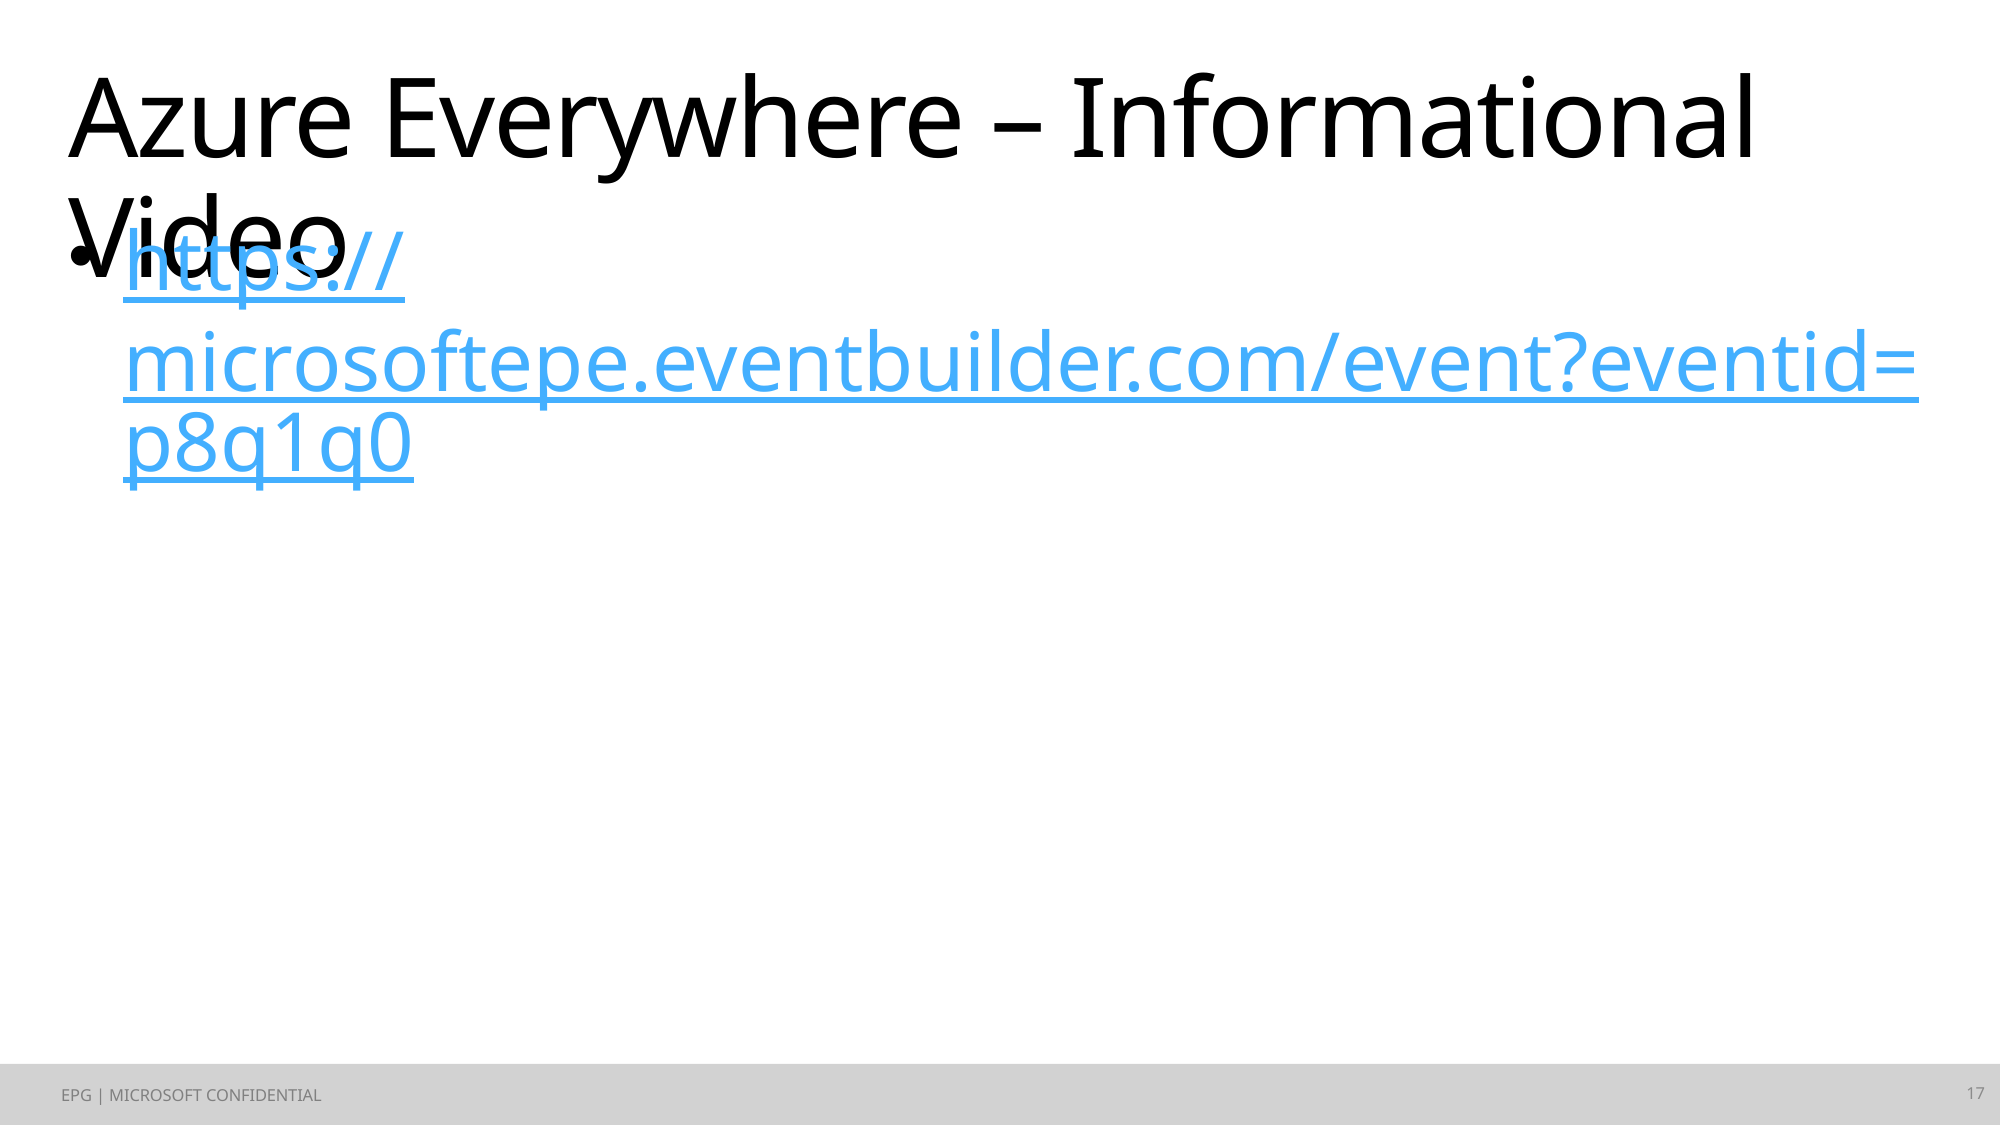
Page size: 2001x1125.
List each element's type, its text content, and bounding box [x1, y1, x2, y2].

slide_number 17 [1901, 1063, 2000, 1124]
title Azure Everywhere – Informational Video [44, 47, 1957, 196]
list https://microsoftepe.eventbuilder.com/event?eventid=p8q1q0 [44, 195, 1956, 404]
